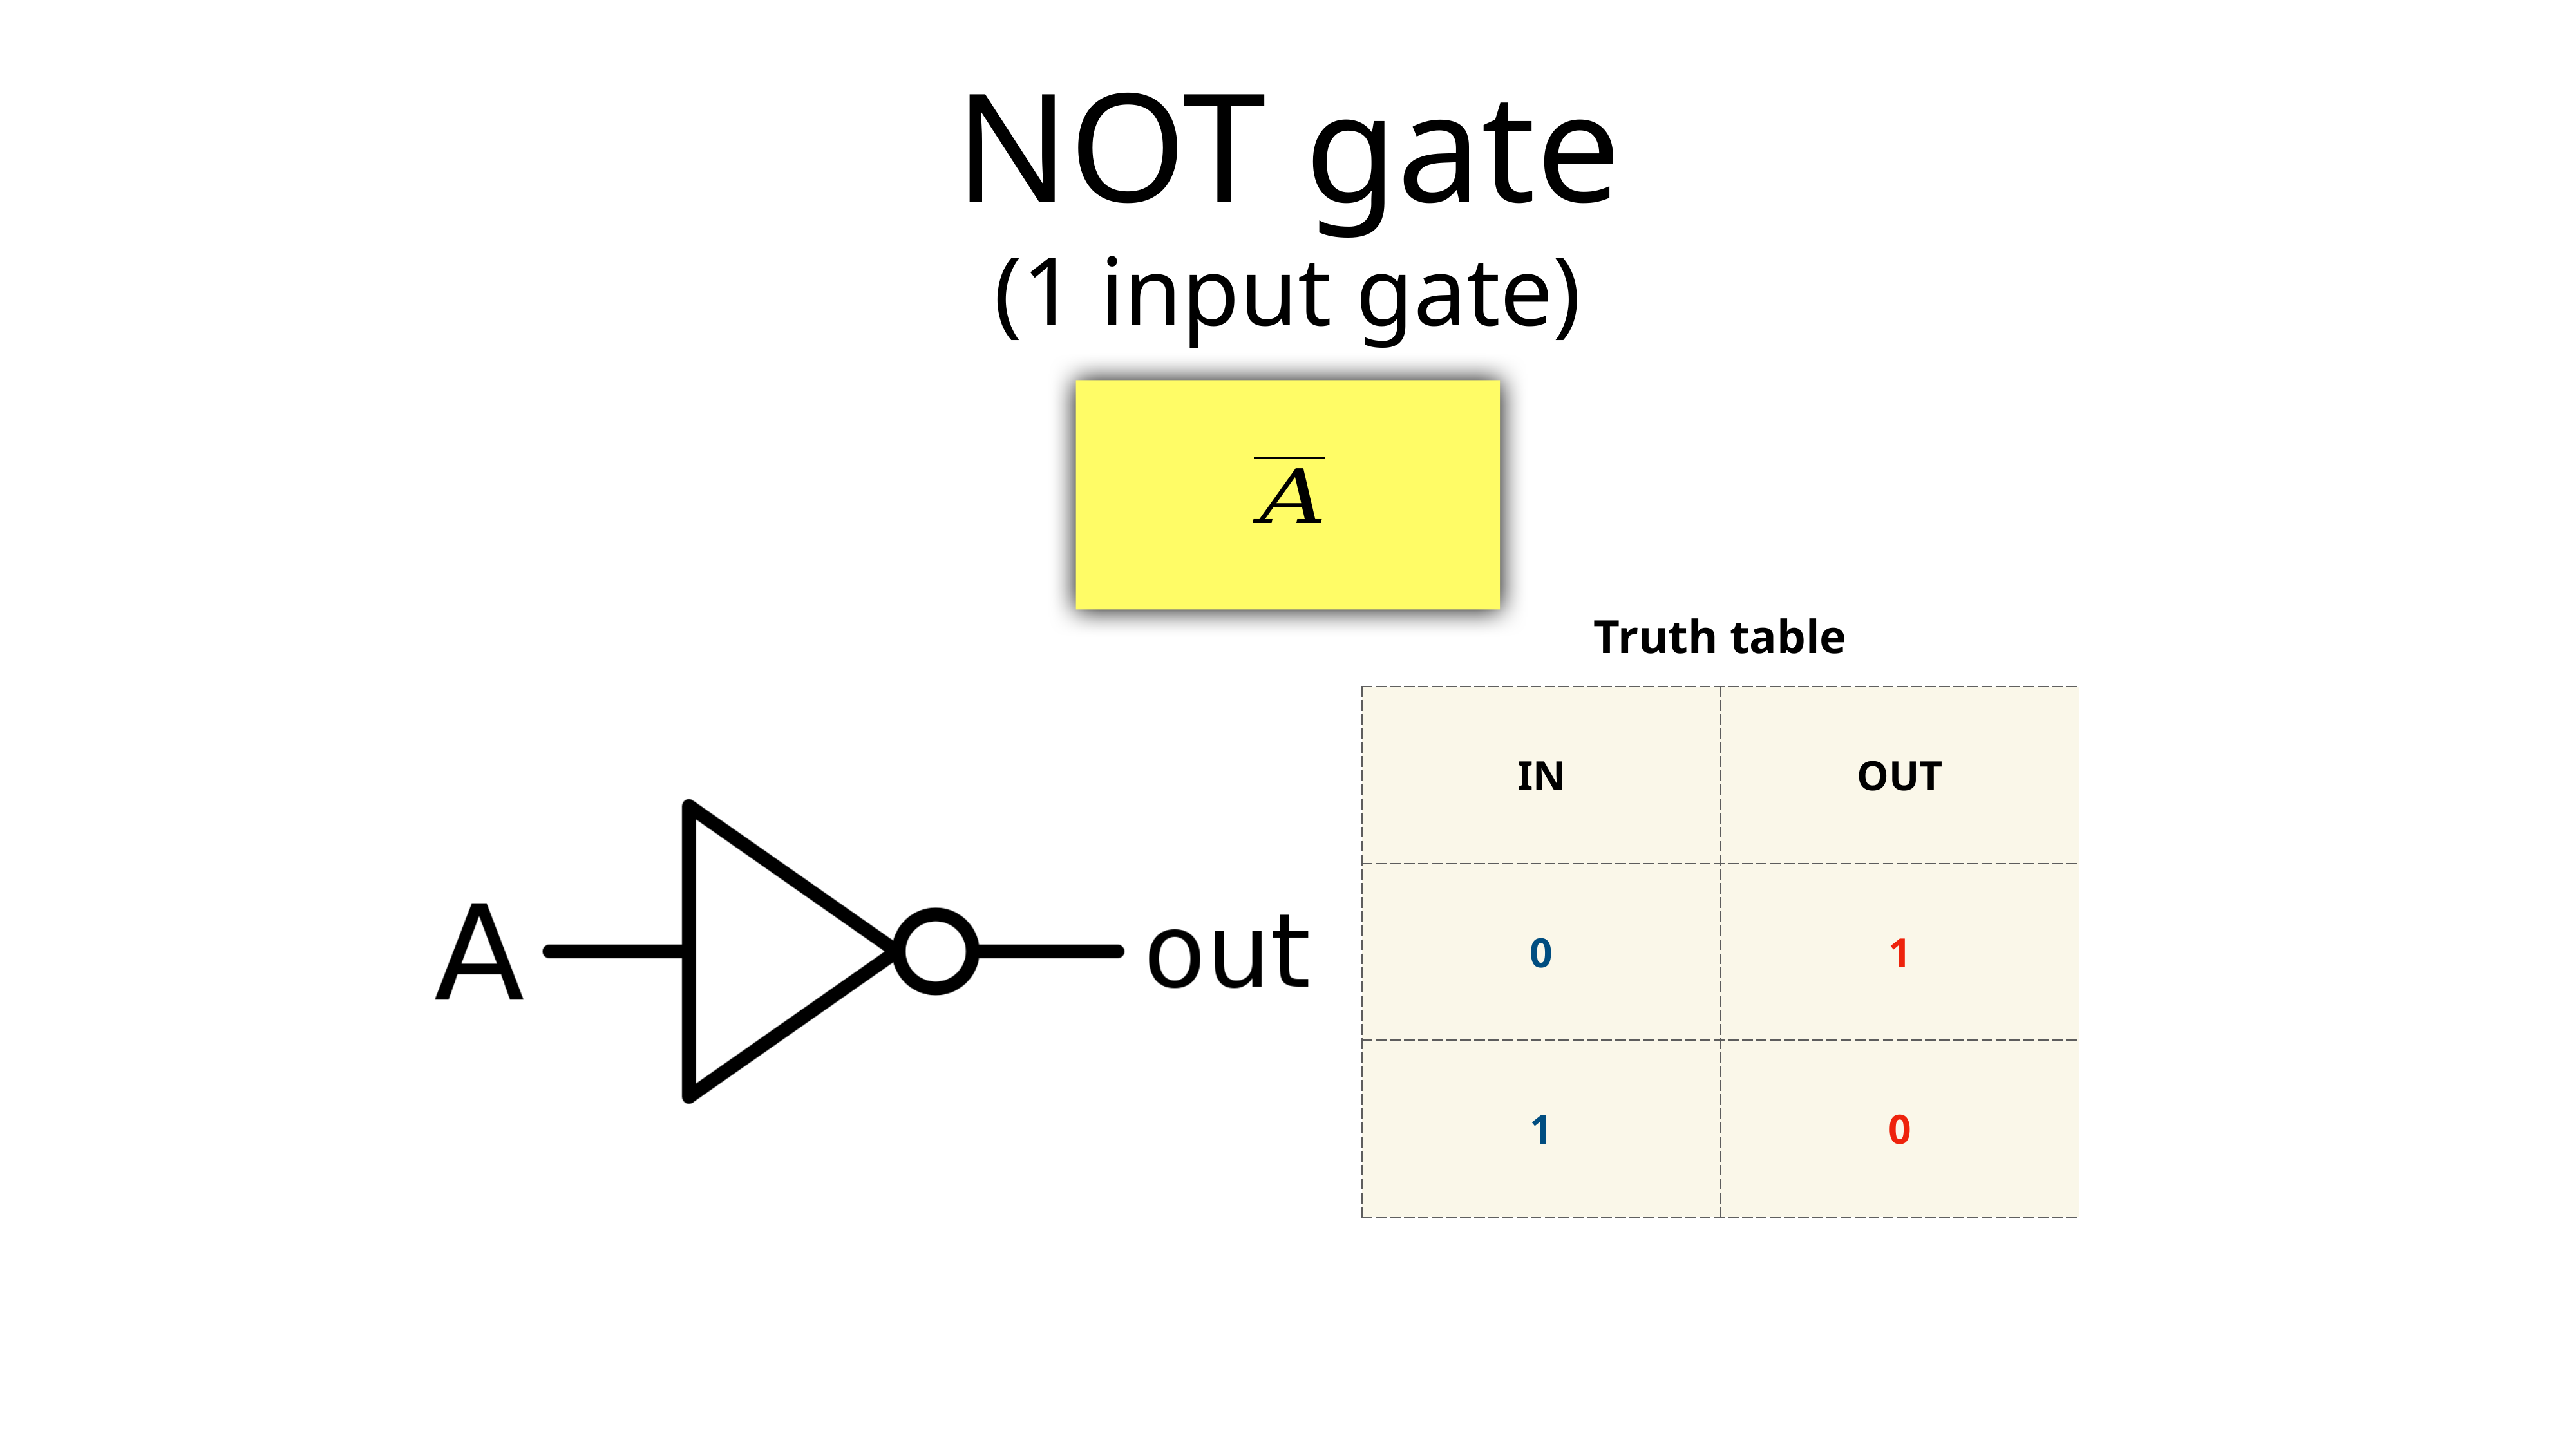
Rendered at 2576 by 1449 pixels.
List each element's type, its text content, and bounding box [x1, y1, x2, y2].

table_cell 1 [1721, 863, 2079, 1040]
table_header IN [1362, 687, 1721, 863]
table_cell 0 [1362, 863, 1721, 1040]
title NOT gate (1 input gate) [463, 37, 2113, 359]
picture [417, 786, 1335, 1117]
text_box [1024, 574, 1213, 697]
table_cell 1 [1362, 1040, 1721, 1217]
text_box [1075, 380, 1501, 610]
table_cell 0 [1721, 1040, 2079, 1217]
table_header OUT [1721, 687, 2079, 863]
text_box Truth table [1586, 600, 1855, 670]
